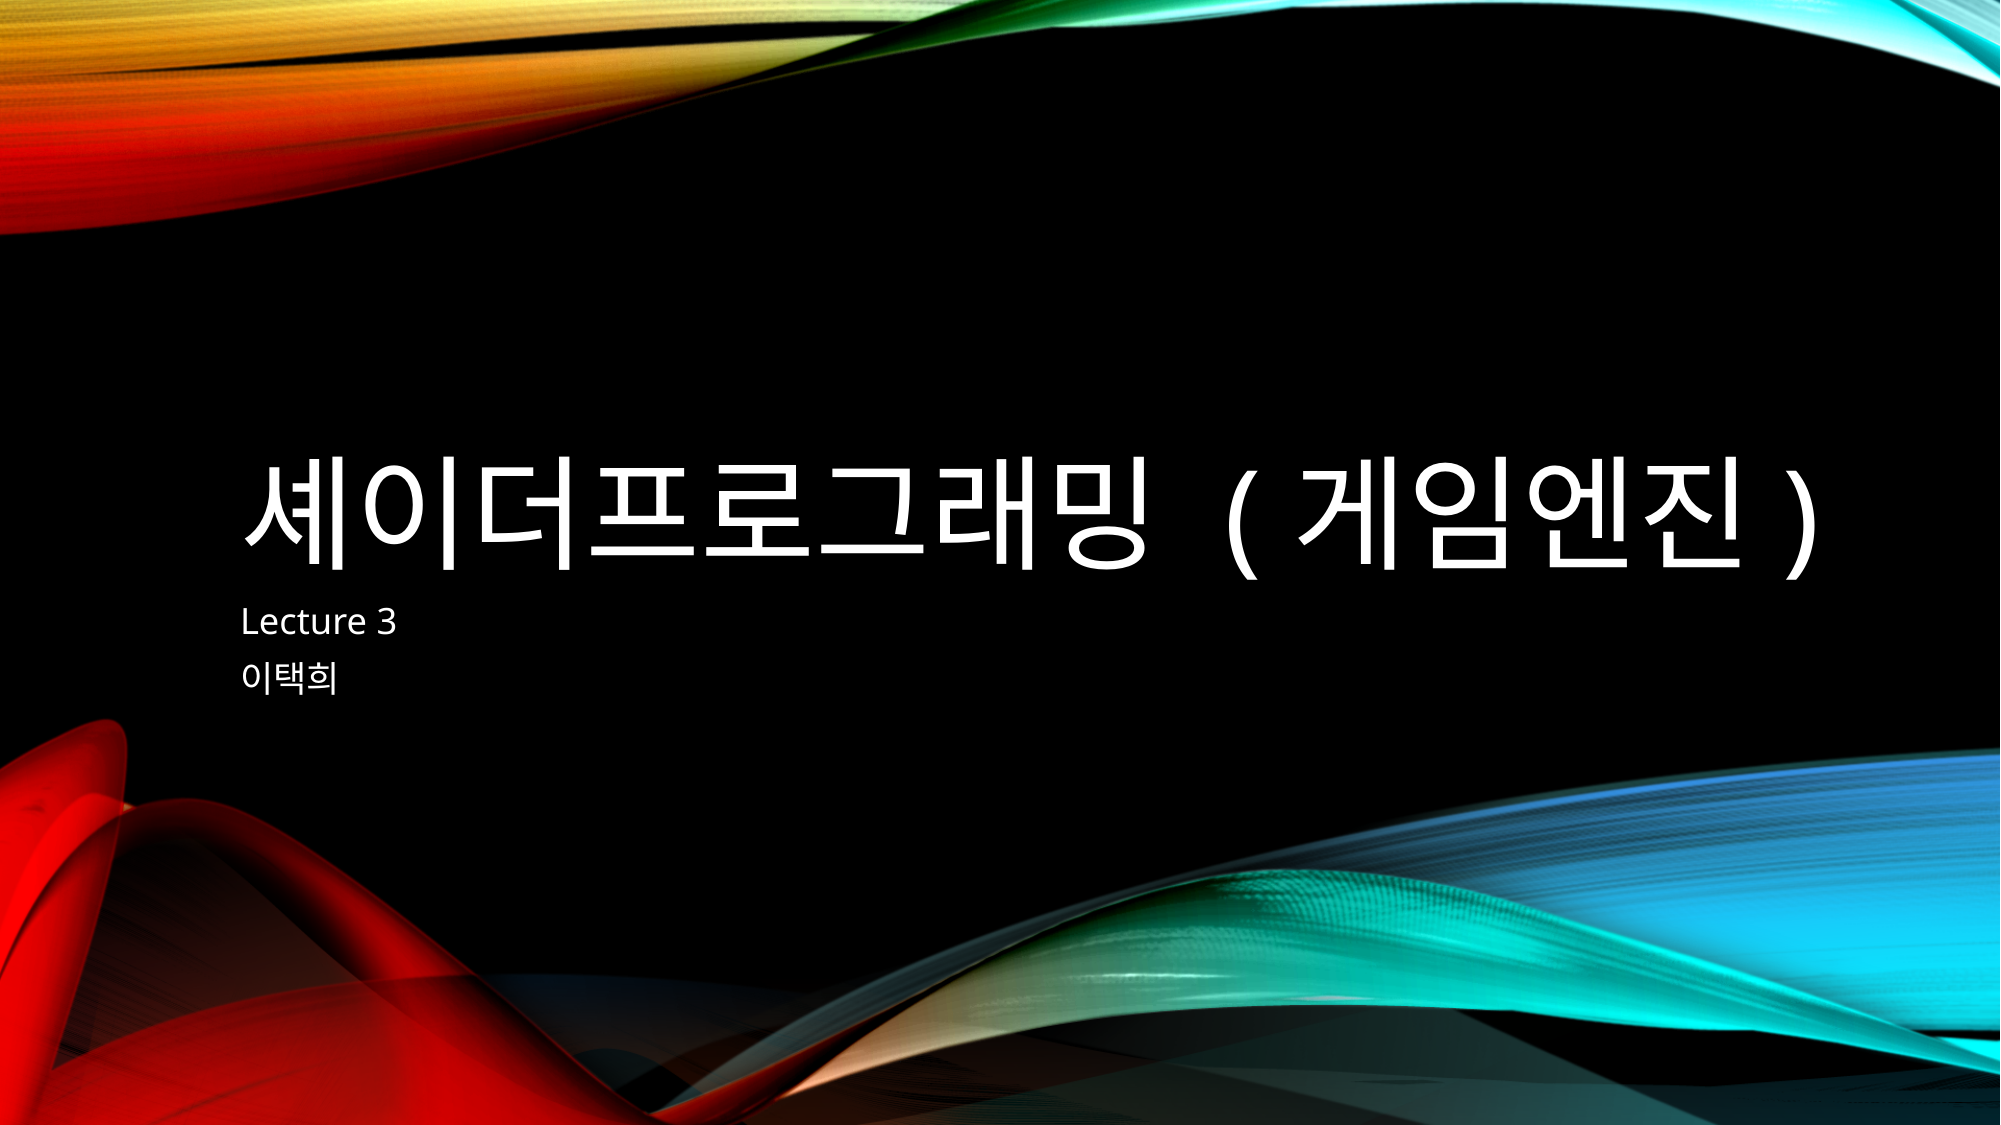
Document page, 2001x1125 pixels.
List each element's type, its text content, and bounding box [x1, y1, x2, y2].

subtitle Lecture 3 이택희 [225, 595, 1775, 709]
picture [0, 0, 2000, 237]
title 셰이더프로그래밍 (게임엔진) [225, 295, 1886, 596]
picture [0, 717, 2000, 1125]
